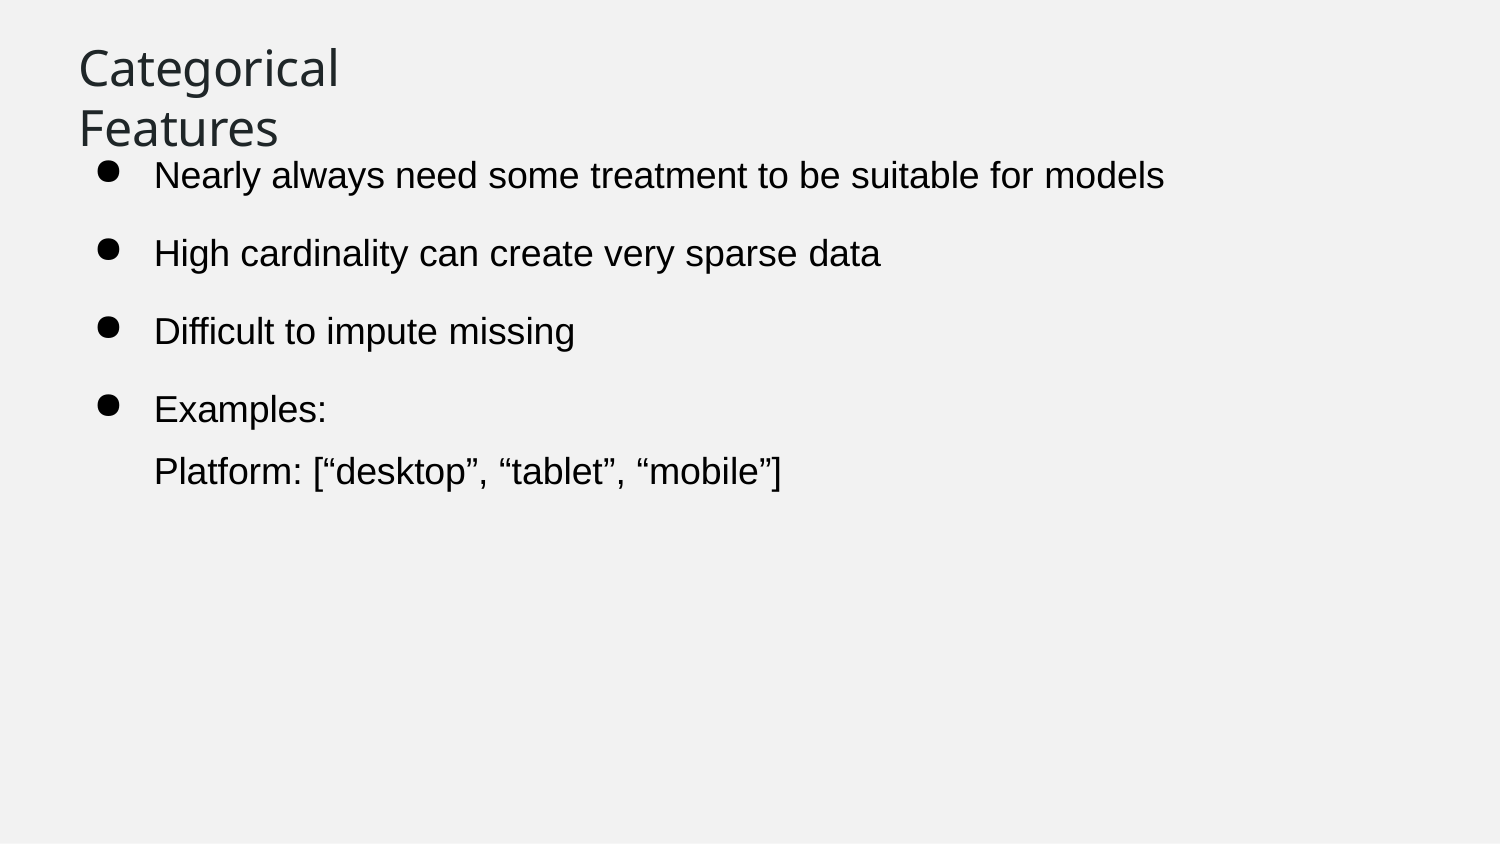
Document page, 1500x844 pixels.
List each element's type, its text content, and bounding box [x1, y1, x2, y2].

text_box Nearly always need some treatment to be suitable for models High cardinality can create very sparse data Difficult to impute missing Examples: Platform: [“desktop”, “tablet”, “mobile”] [91, 149, 1172, 492]
title Categorical Features [76, 34, 537, 178]
